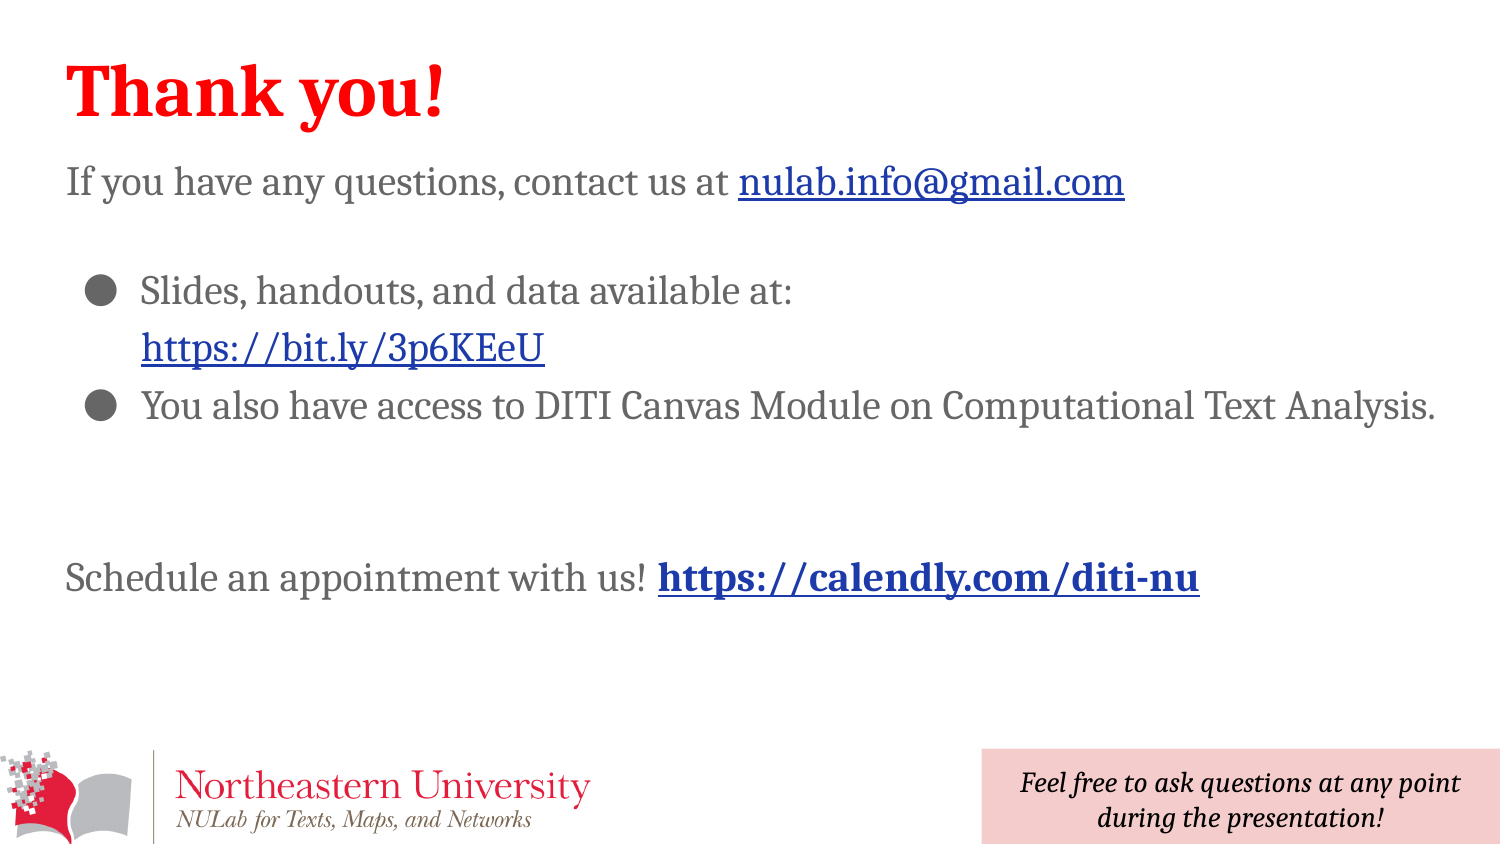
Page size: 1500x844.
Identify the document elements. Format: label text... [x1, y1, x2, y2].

title Thank you! [51, 26, 1449, 121]
picture [0, 750, 605, 844]
list If you have any questions, contact us at nulab.info@gmail.com [51, 131, 1449, 214]
list Slides, handouts, and data available at: https://bit.ly/3p6KEeU You also have access to DITI Canvas Module on Computational Text Analysis. Schedule an appointment with us! https://calendly.com/diti-nu [51, 240, 1489, 641]
